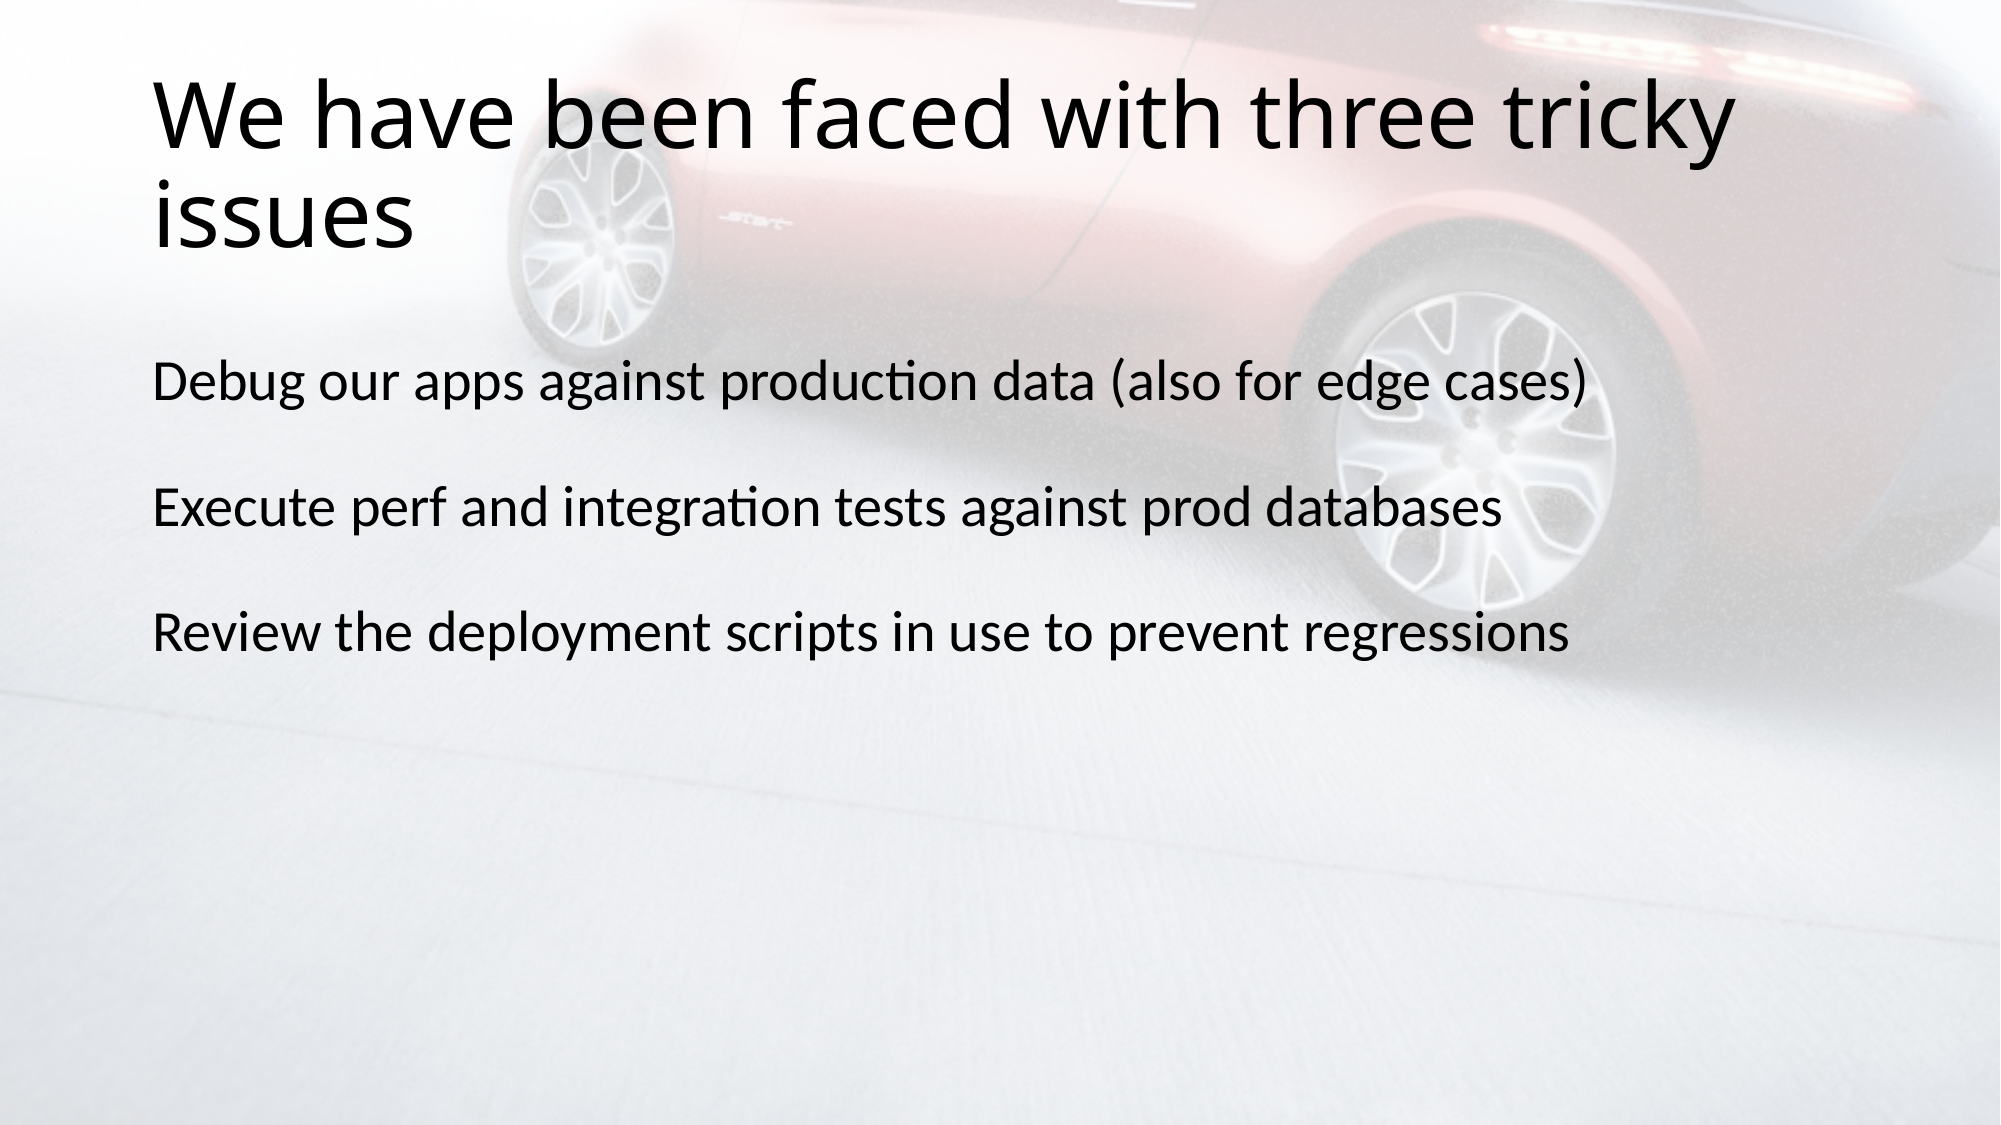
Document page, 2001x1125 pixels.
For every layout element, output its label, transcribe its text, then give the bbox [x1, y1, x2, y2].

title We have been faced with three tricky issues [137, 59, 1863, 278]
list Debug our apps against production data (also for edge cases) Execute perf and integration tests against prod databases Review the deployment scripts in use to prevent regressions [137, 299, 1863, 1014]
